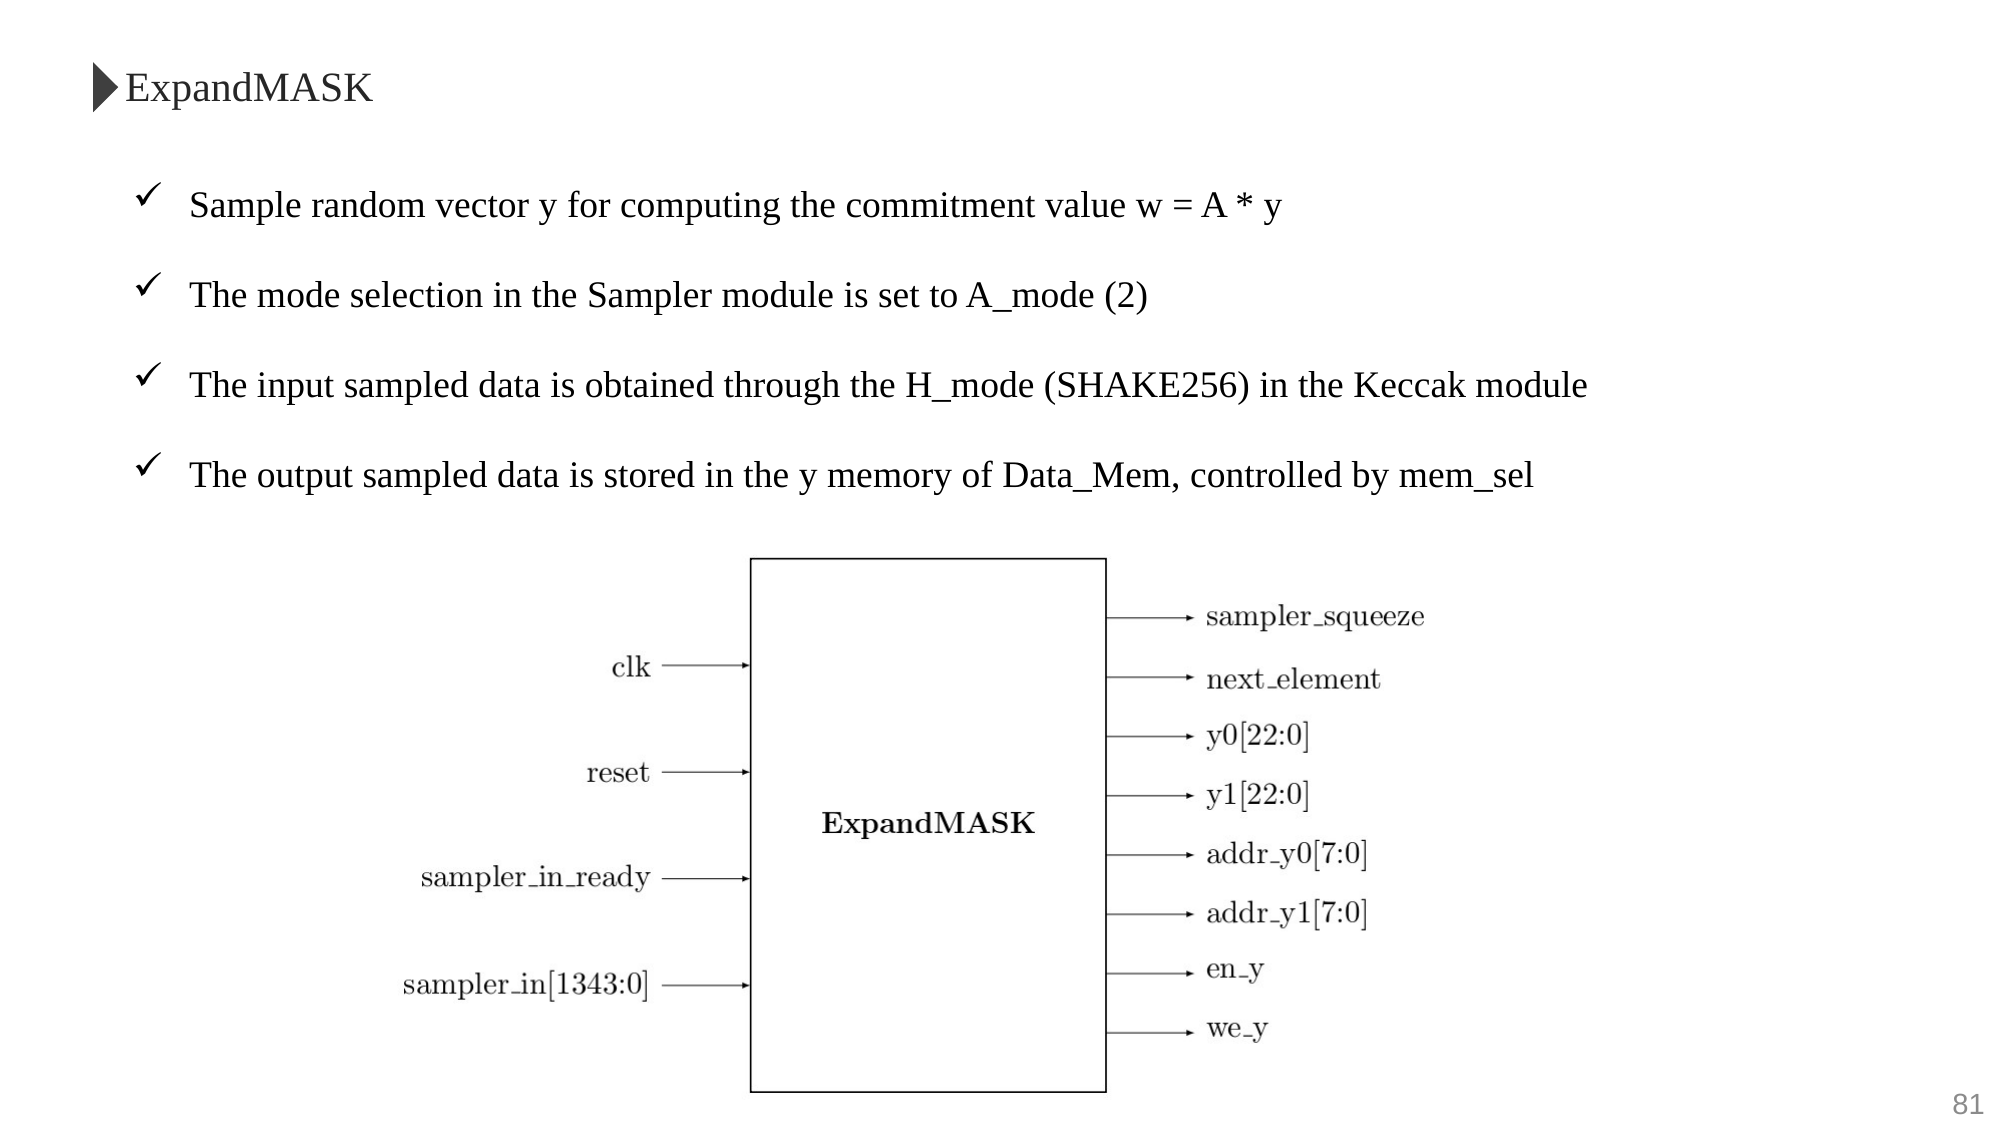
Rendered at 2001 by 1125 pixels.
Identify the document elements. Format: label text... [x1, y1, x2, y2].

slide_number 81 [1550, 1072, 2000, 1125]
text_box Sample random vector y for computing the commitment value w = A * y The mode selection in the Sampler module is set to A_mode (2) The input sampled data is obtained through the H_mode (SHAKE256) in the Keccak module The output sampled data is stored in the y memory of Data_Mem, controlled by mem_sel [118, 127, 1724, 503]
picture [389, 546, 1453, 1103]
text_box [93, 52, 390, 118]
